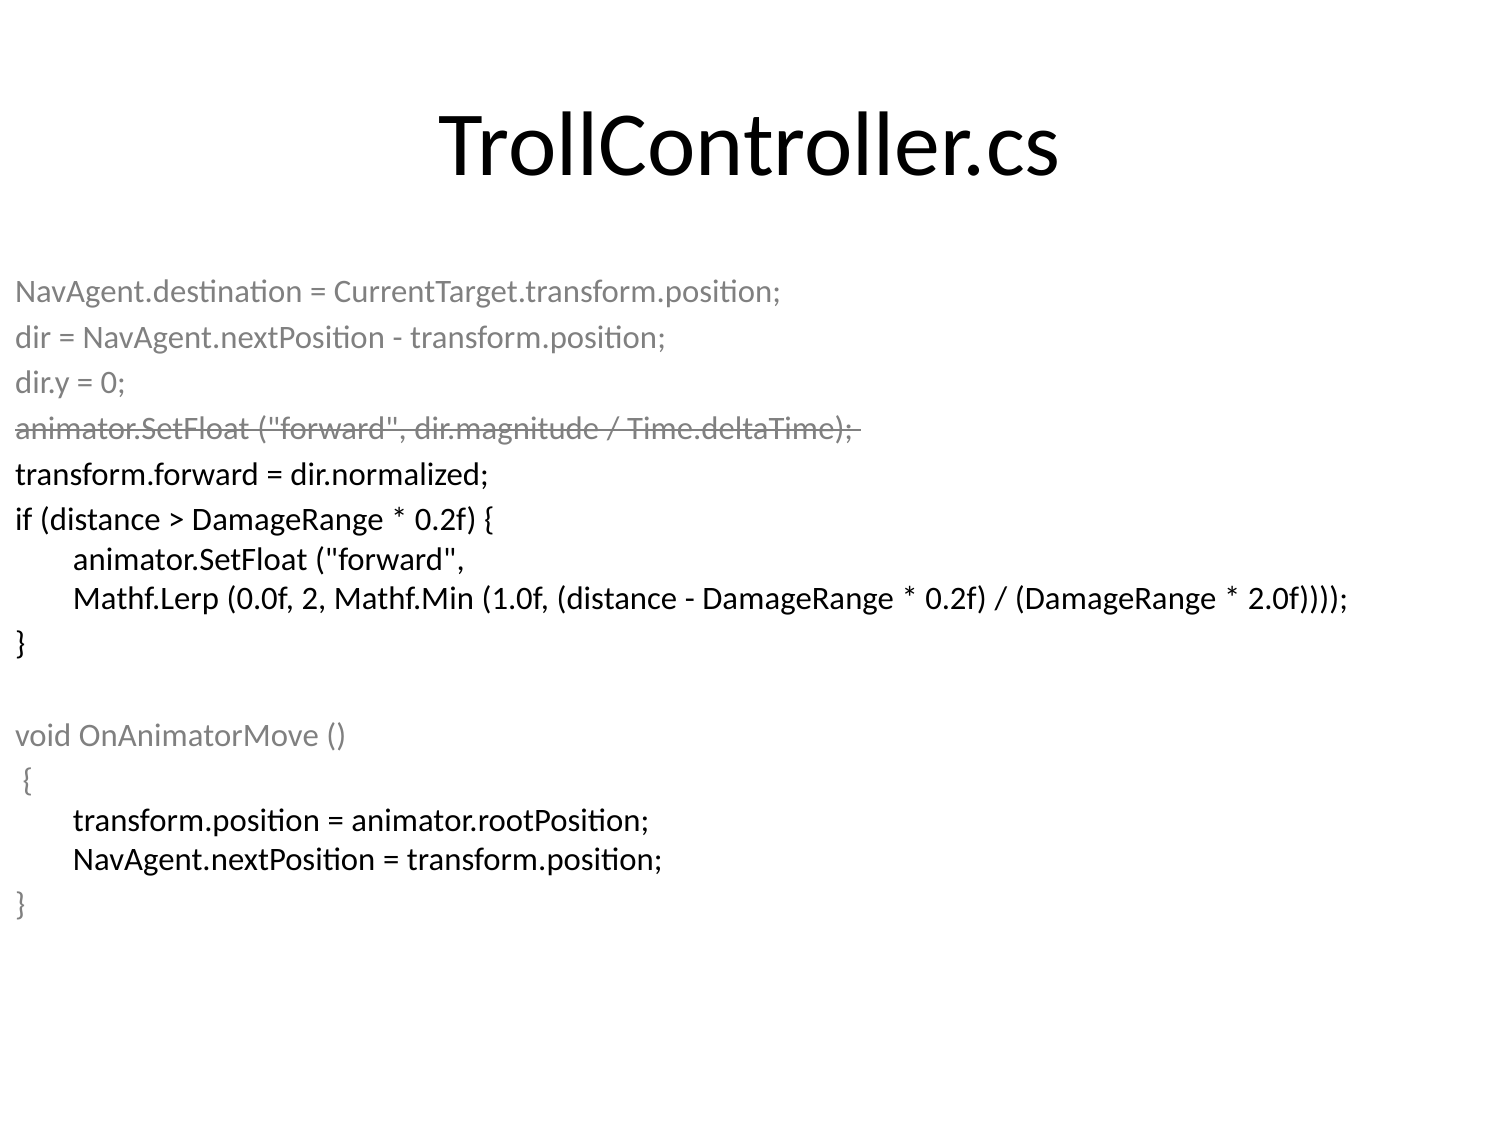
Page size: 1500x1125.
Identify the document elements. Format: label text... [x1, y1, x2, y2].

title TrollController.cs [75, 45, 1425, 233]
list NavAgent.destination = CurrentTarget.transform.position; dir = NavAgent.nextPosition - transform.position; dir.y = 0; animator.SetFloat ("forward", dir.magnitude / Time.deltaTime); transform.forward = dir.normalized; if (distance > DamageRange * 0.2f) { animator.SetFloat ("forward", Mathf.Lerp (0.0f, 2, Mathf.Min (1.0f, (distance - DamageRange * 0.2f) / (DamageRange * 2.0f)))); } void OnAnimatorMove () { transform.position = animator.rootPosition; NavAgent.nextPosition = transform.position; } [0, 262, 1500, 938]
